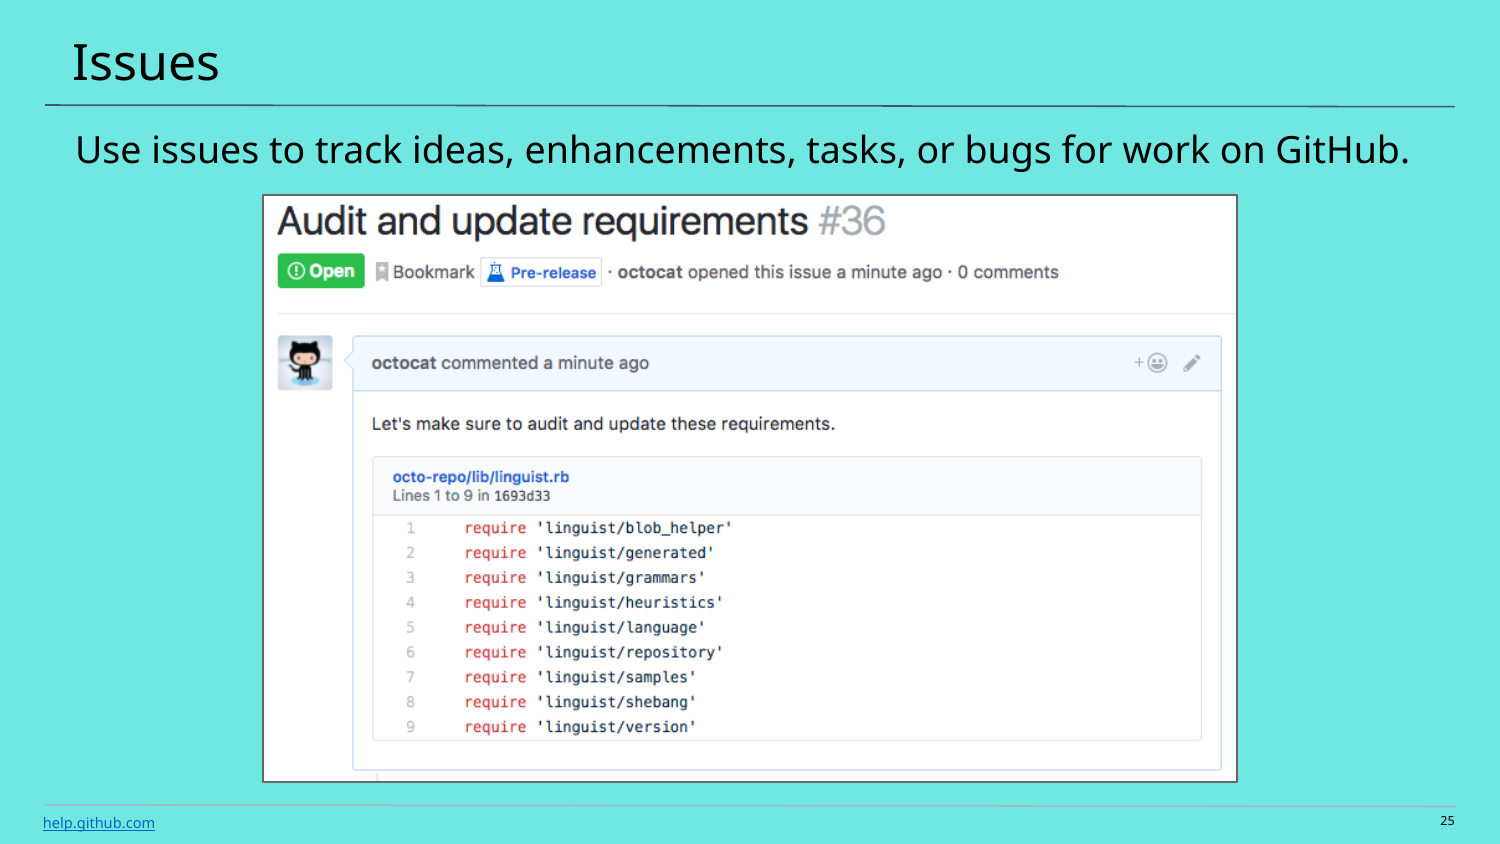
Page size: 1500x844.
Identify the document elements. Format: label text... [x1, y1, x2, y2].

picture [263, 195, 1237, 782]
title Issues [0, 0, 1500, 88]
subtitle help.github.com [0, 806, 1306, 844]
subtitle Use issues to track ideas, enhancements, tasks, or bugs for work on GitHub. [0, 110, 1500, 171]
